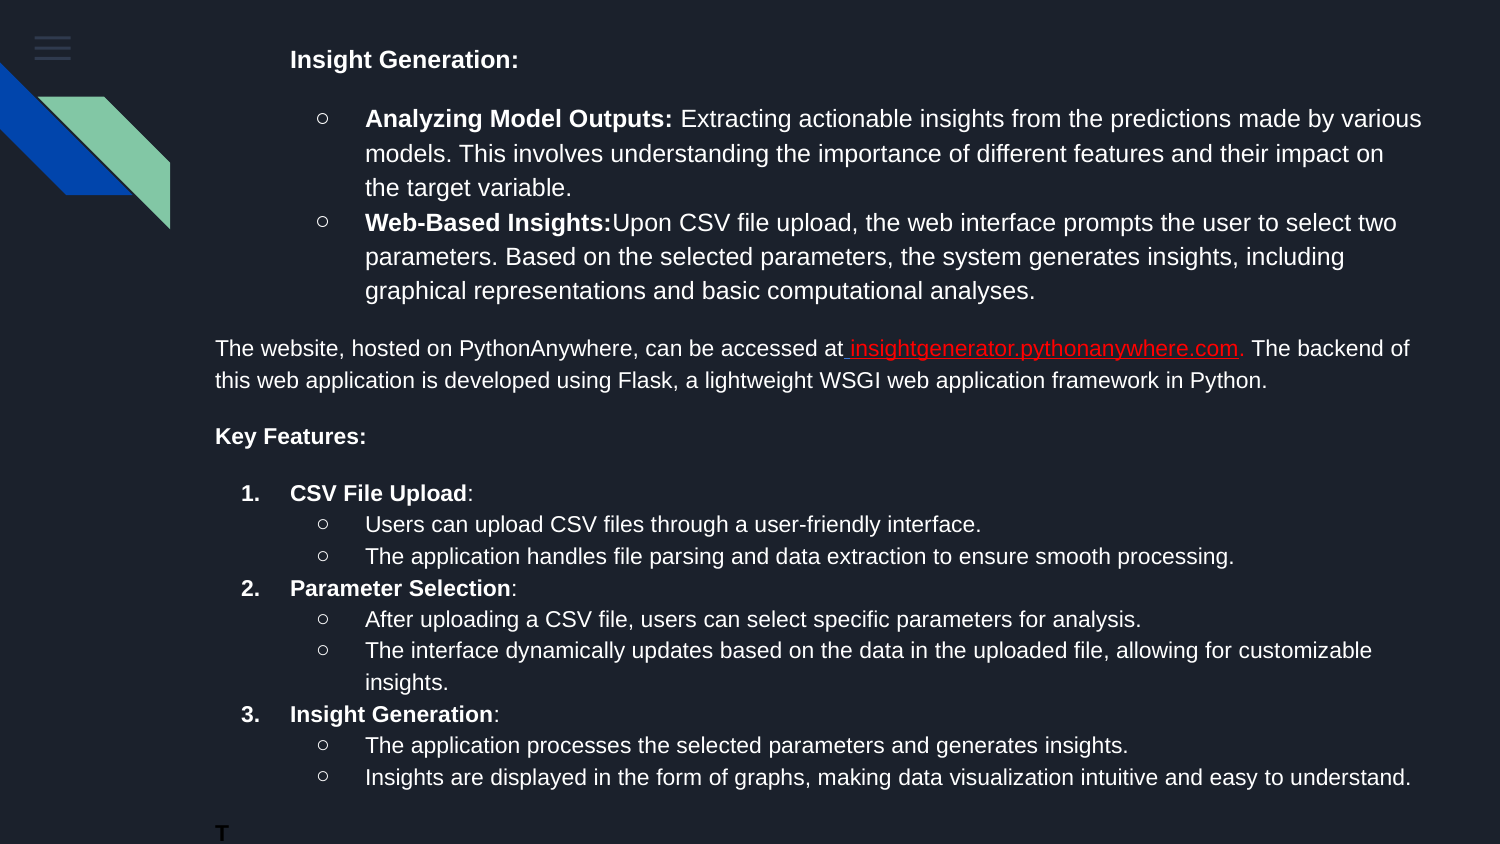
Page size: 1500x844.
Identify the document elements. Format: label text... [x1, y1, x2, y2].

text_box Insight Generation: Analyzing Model Outputs: Extracting actionable insights from the predictions made by various models. This involves understanding the importance of different features and their impact on the target variable. Web-Based Insights:Upon CSV file upload, the web interface prompts the user to select two parameters. Based on the selected parameters, the system generates insights, including graphical representations and basic computational analyses. The website, hosted on PythonAnywhere, can be accessed at insightgenerator.pythonanywhere.com. The backend of this web application is developed using Flask, a lightweight WSGI web application framework in Python. Key Features: CSV File Upload: Users can upload CSV files through a user-friendly interface. The application handles file parsing and data extraction to ensure smooth processing. Parameter Selection: After uploading a CSV file, users can select specific parameters for analysis. The interface dynamically updates based on the data in the uploaded file, allowing for customizable insights. Insight Generation: The application processes the selected parameters and generates insights. Insights are displayed in the form of graphs, making data visualization intuitive and easy to understand. T [199, 23, 1441, 799]
